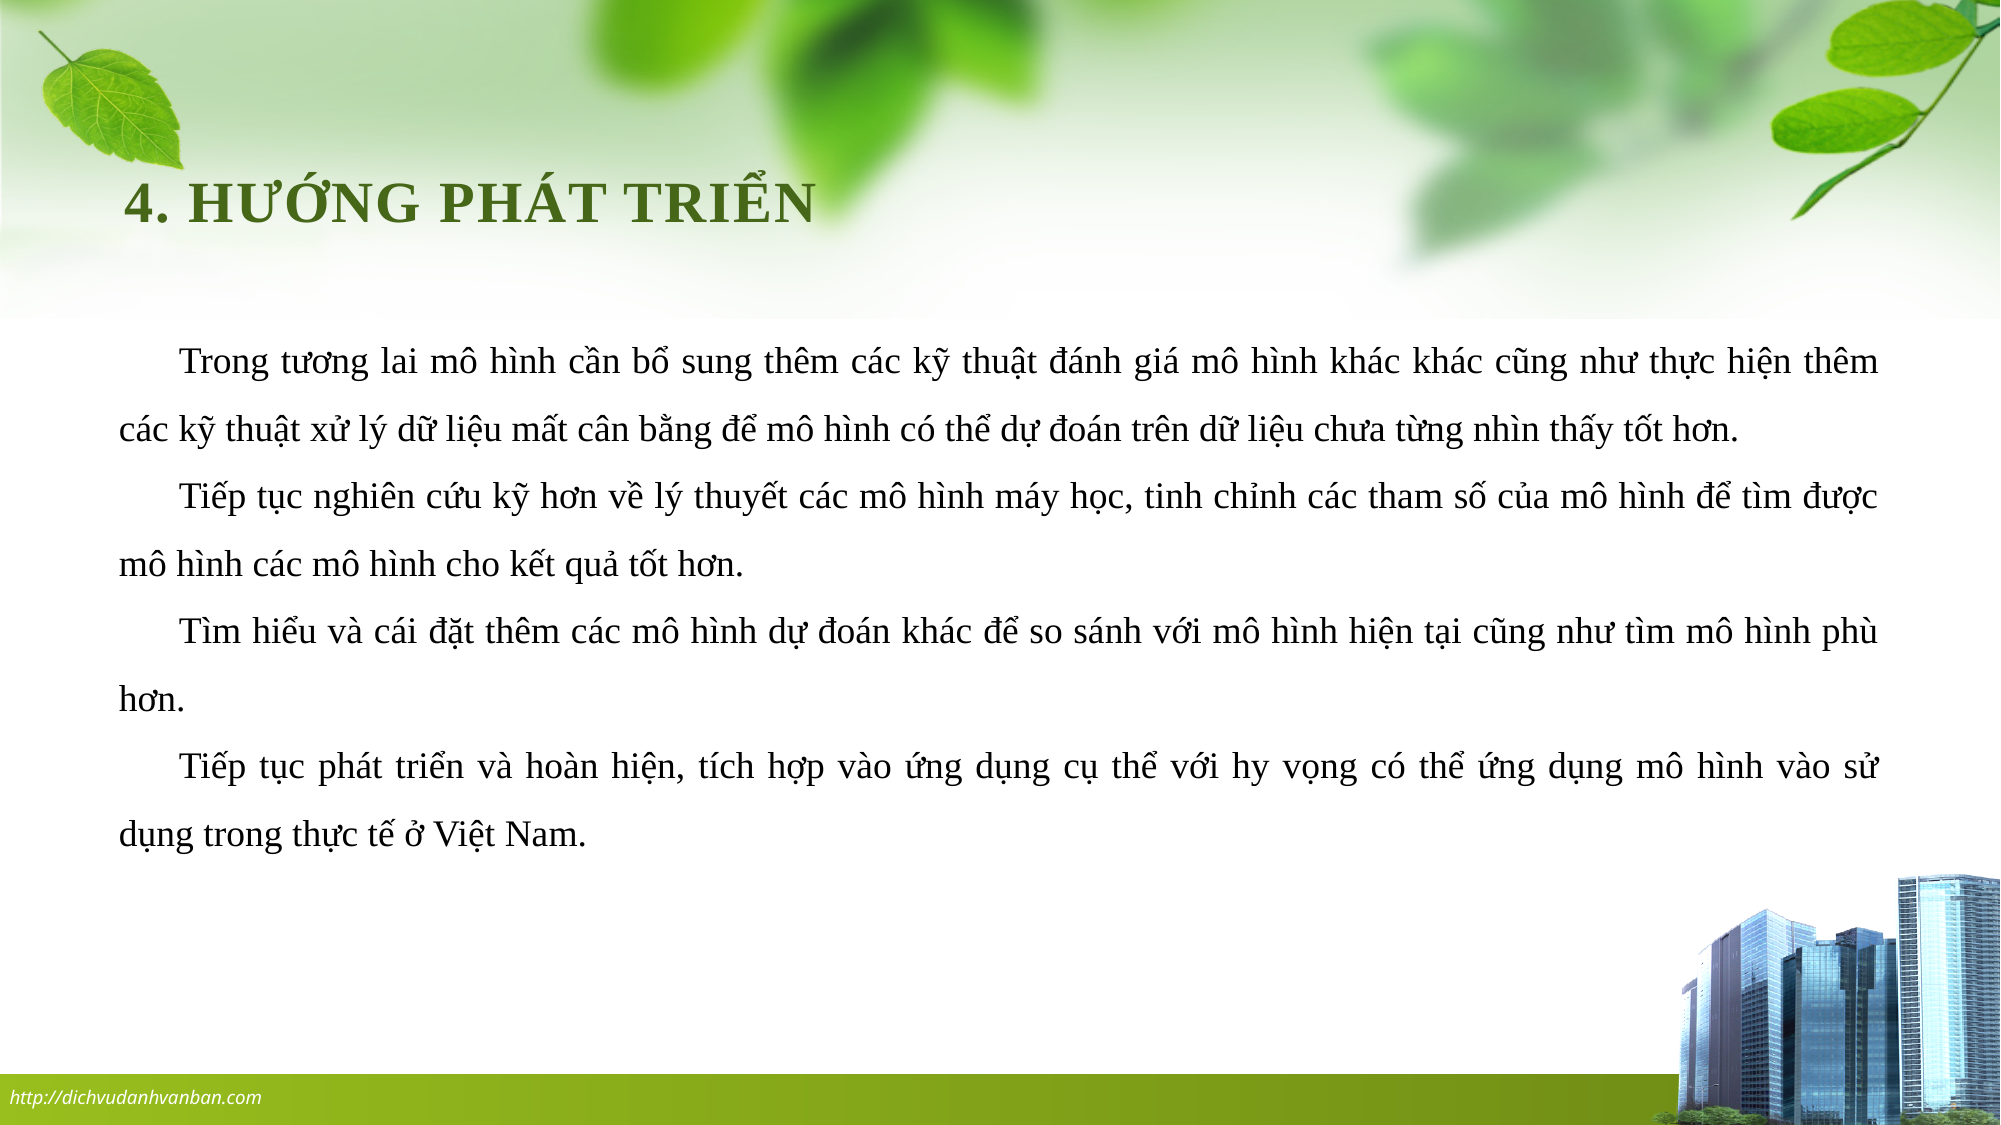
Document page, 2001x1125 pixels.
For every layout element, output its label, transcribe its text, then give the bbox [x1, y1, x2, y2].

text_box 4. HƯỚNG PHÁT TRIỂN [109, 156, 832, 242]
picture [0, 0, 2000, 319]
text_box Trong tương lai mô hình cần bổ sung thêm các kỹ thuật đánh giá mô hình khác khác cũng như thực hiện thêm các kỹ thuật xử lý dữ liệu mất cân bằng để mô hình có thể dự đoán trên dữ liệu chưa từng nhìn thấy tốt hơn. Tiếp tục nghiên cứu kỹ hơn về lý thuyết các mô hình máy học, tinh chỉnh các tham số của mô hình để tìm được mô hình các mô hình cho kết quả tốt hơn. Tìm hiểu và cái đặt thêm các mô hình dự đoán khác để so sánh với mô hình hiện tại cũng như tìm mô hình phù hơn. Tiếp tục phát triển và hoàn hiện, tích hợp vào ứng dụng cụ thể với hy vọng có thể ứng dụng mô hình vào sử dụng trong thực tế ở Việt Nam. [104, 306, 1896, 862]
